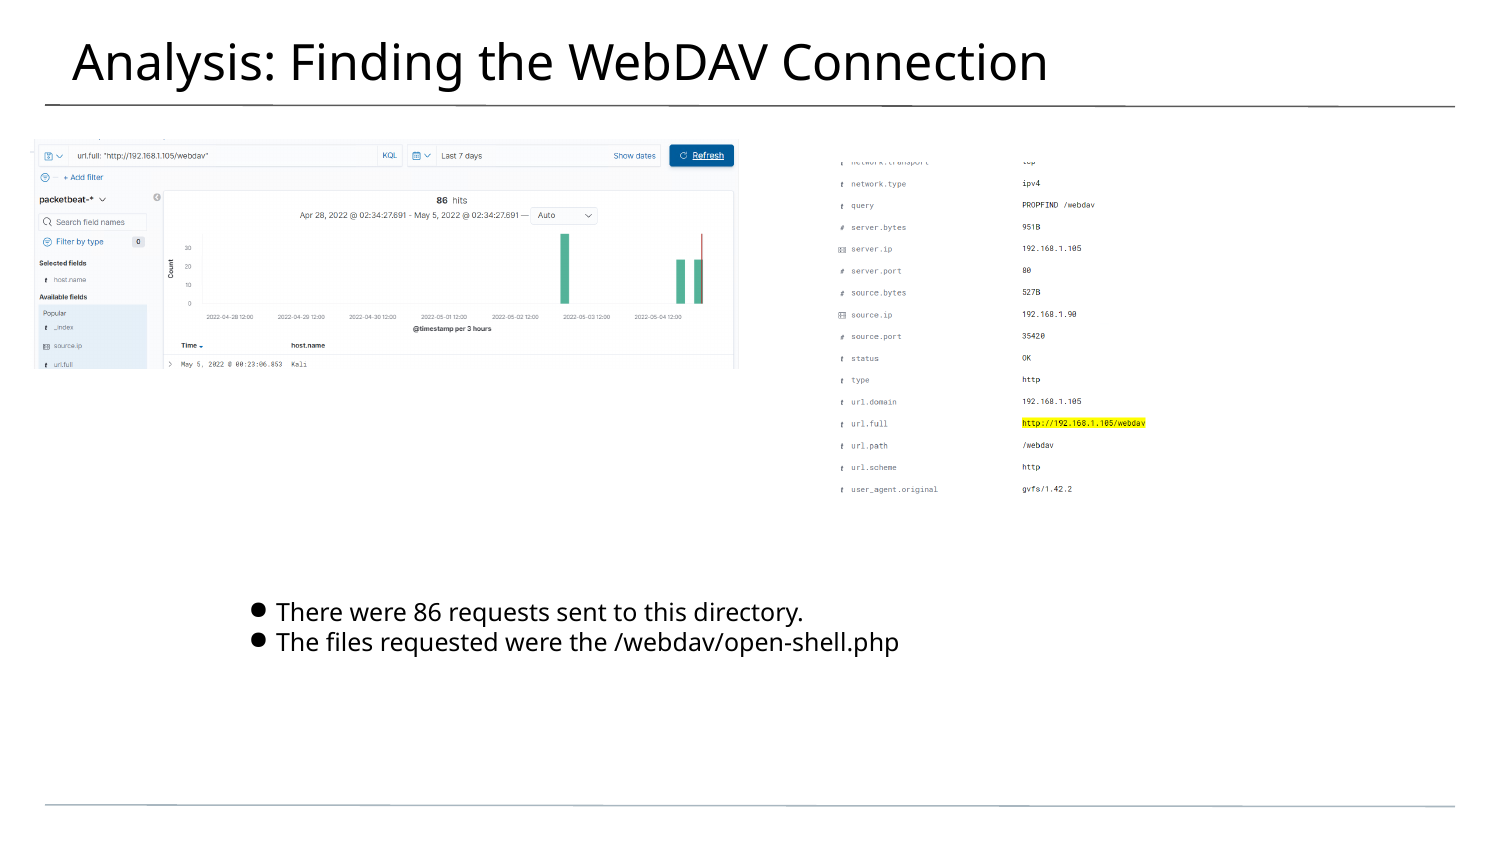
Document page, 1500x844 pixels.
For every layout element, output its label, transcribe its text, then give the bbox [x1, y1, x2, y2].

title Analysis: Finding the WebDAV Connection [0, 0, 1500, 88]
picture [30, 139, 739, 369]
subtitle There were 86 requests sent to this directory. The files requested were the /webdav/open-shell.php [148, 581, 1099, 741]
picture [776, 162, 1383, 501]
